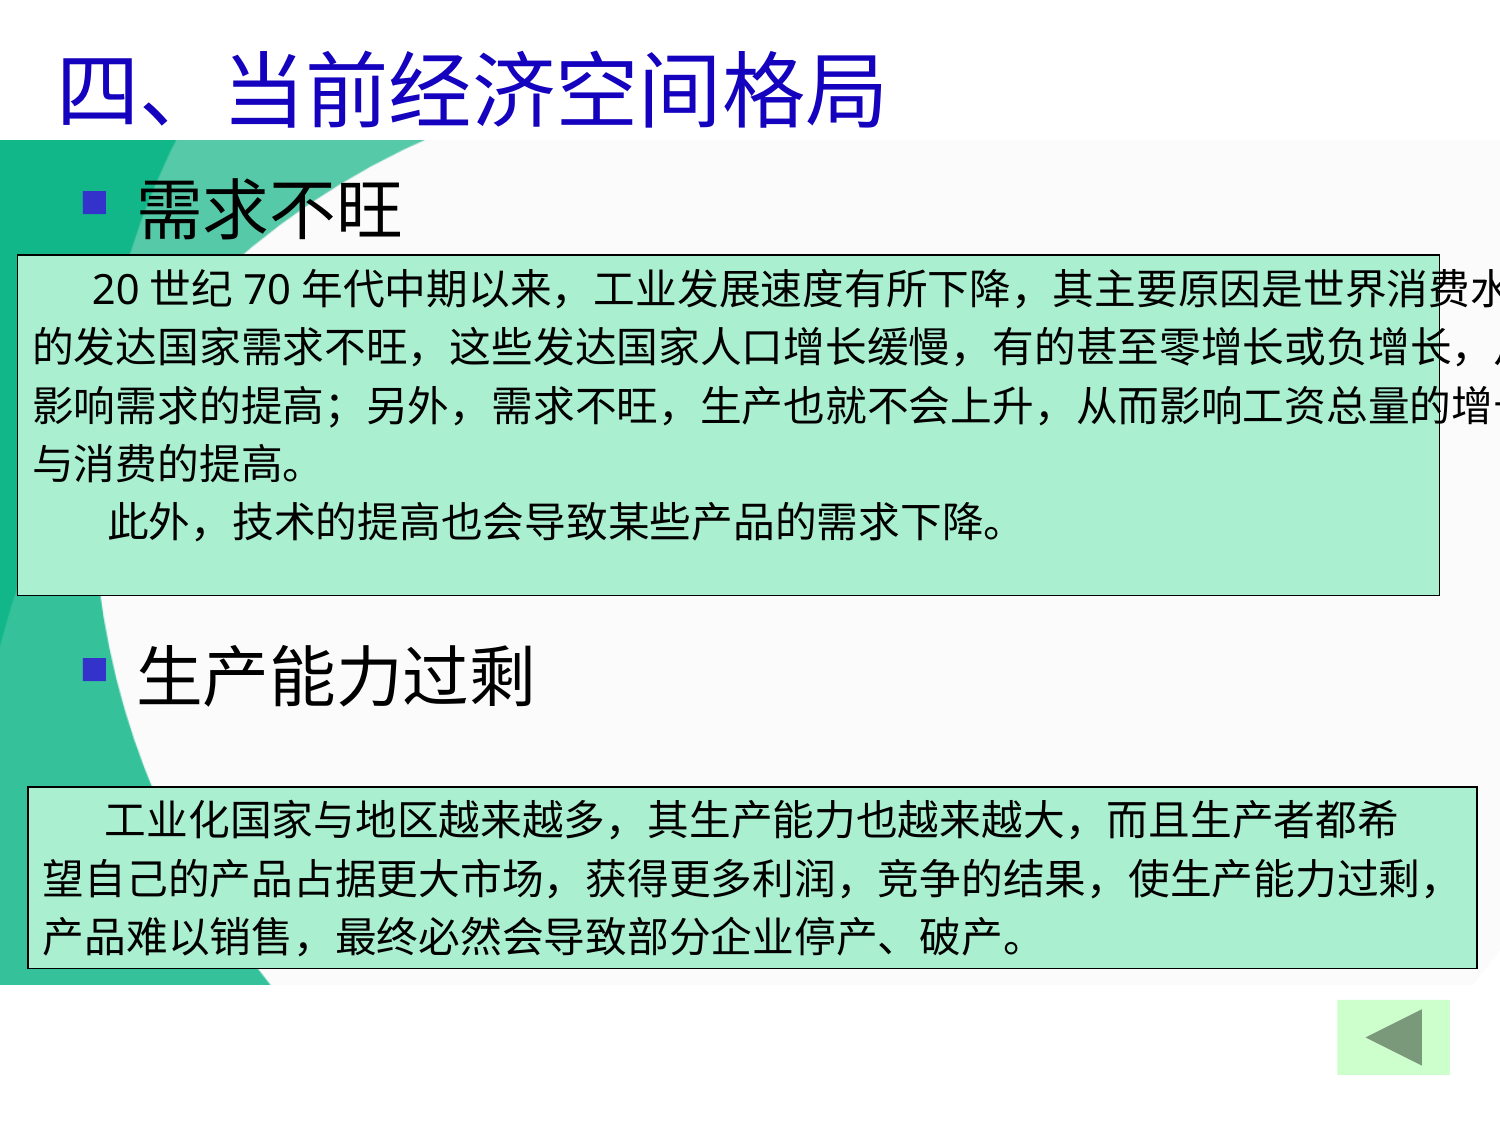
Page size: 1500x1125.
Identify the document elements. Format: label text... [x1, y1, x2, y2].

picture [0, 140, 1500, 985]
text_box 四、当前经济空间格局 [41, 30, 1154, 140]
text_box [1337, 999, 1450, 1075]
